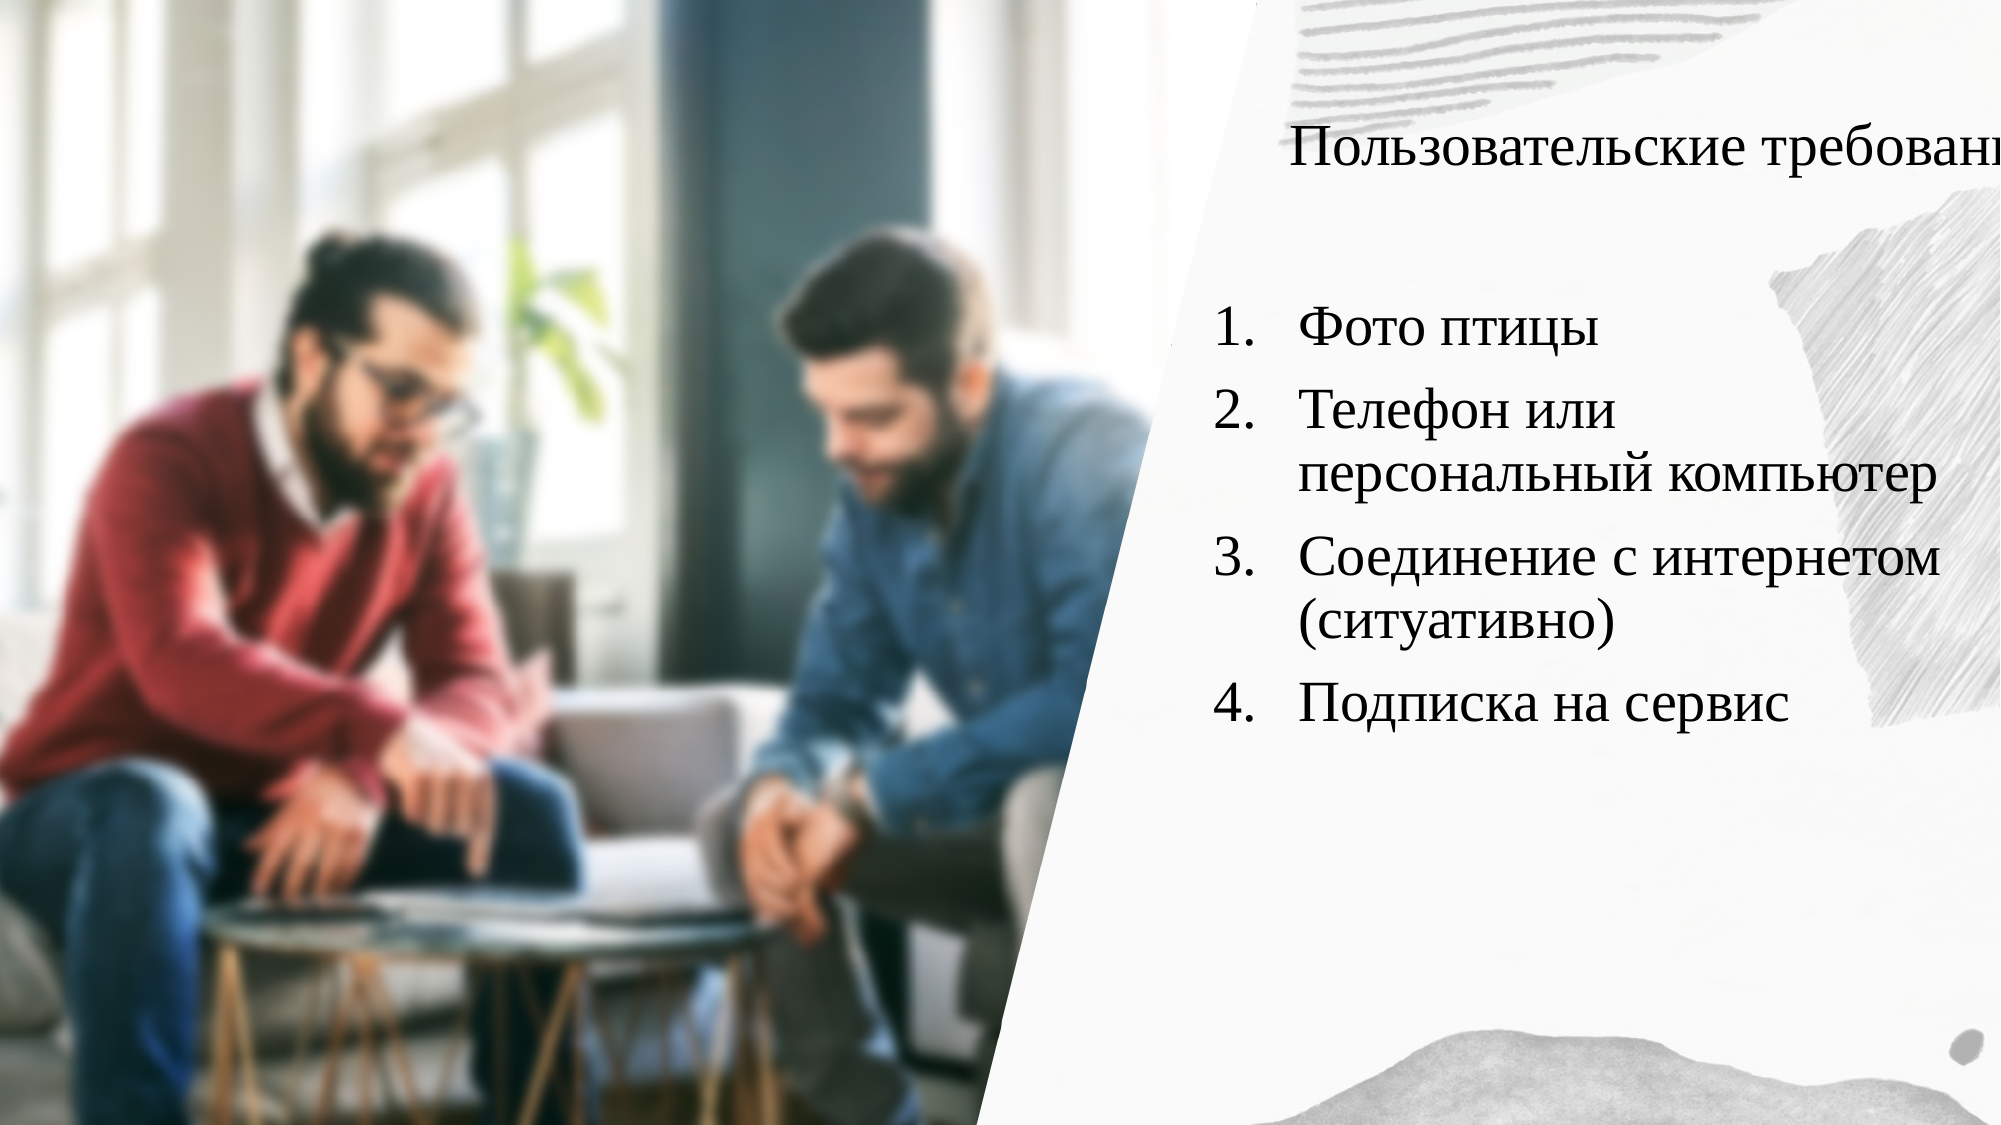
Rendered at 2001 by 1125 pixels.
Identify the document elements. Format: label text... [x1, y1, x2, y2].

picture [0, 0, 1257, 1125]
list Фото птицы Телефон или персональный компьютер Соединение с интернетом (ситуативно) Подписка на сервис [1257, 287, 1989, 894]
title Пользовательские требования [1274, 99, 2000, 194]
